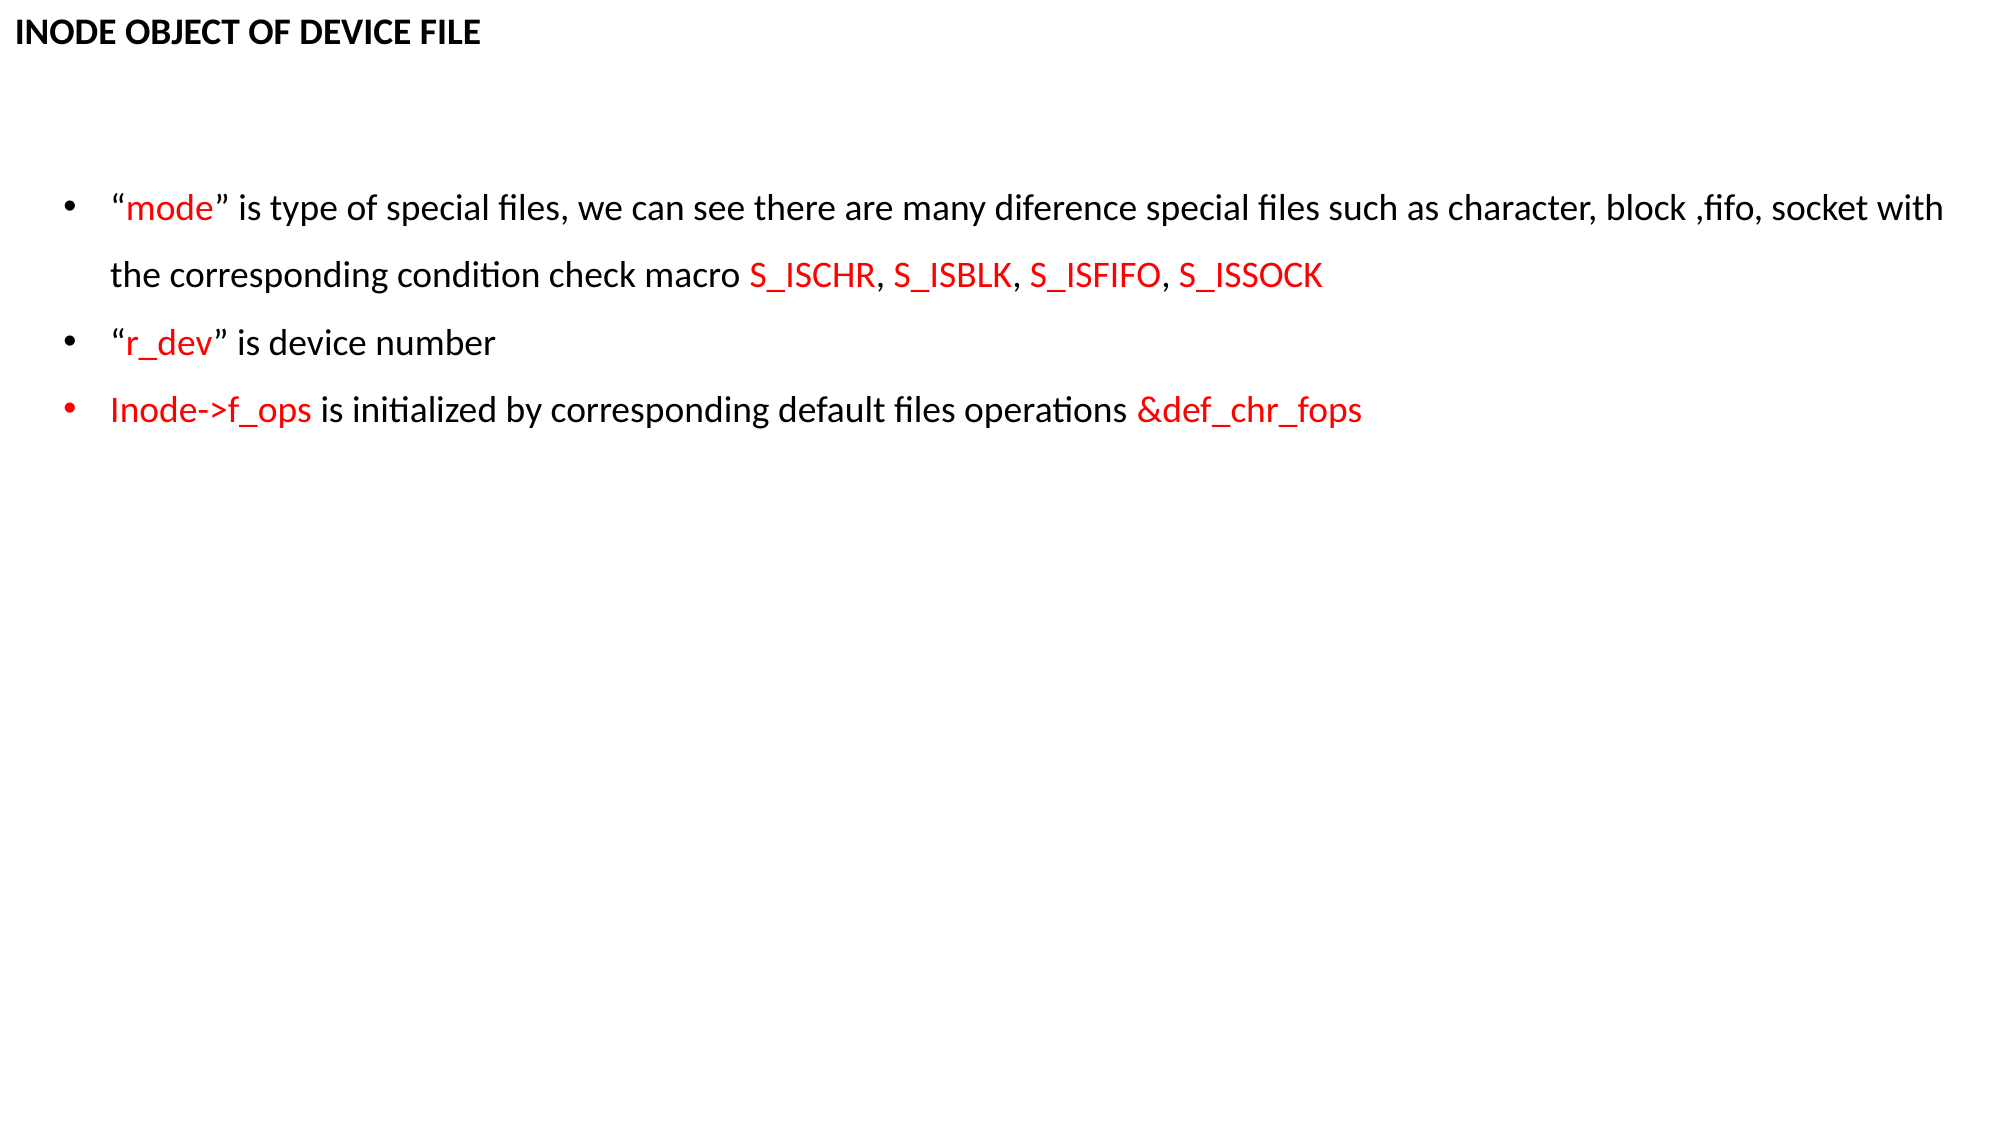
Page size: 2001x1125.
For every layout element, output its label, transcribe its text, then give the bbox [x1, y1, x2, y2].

text_box INODE OBJECT OF DEVICE FILE [0, 0, 608, 60]
text_box “mode” is type of special files, we can see there are many diference special files such as character, block ,fifo, socket with the corresponding condition check macro S_ISCHR, S_ISBLK, S_ISFIFO, S_ISSOCK “r_dev” is device number Inode->f_ops is initialized by corresponding default files operations &def_chr_fops [48, 153, 1976, 506]
